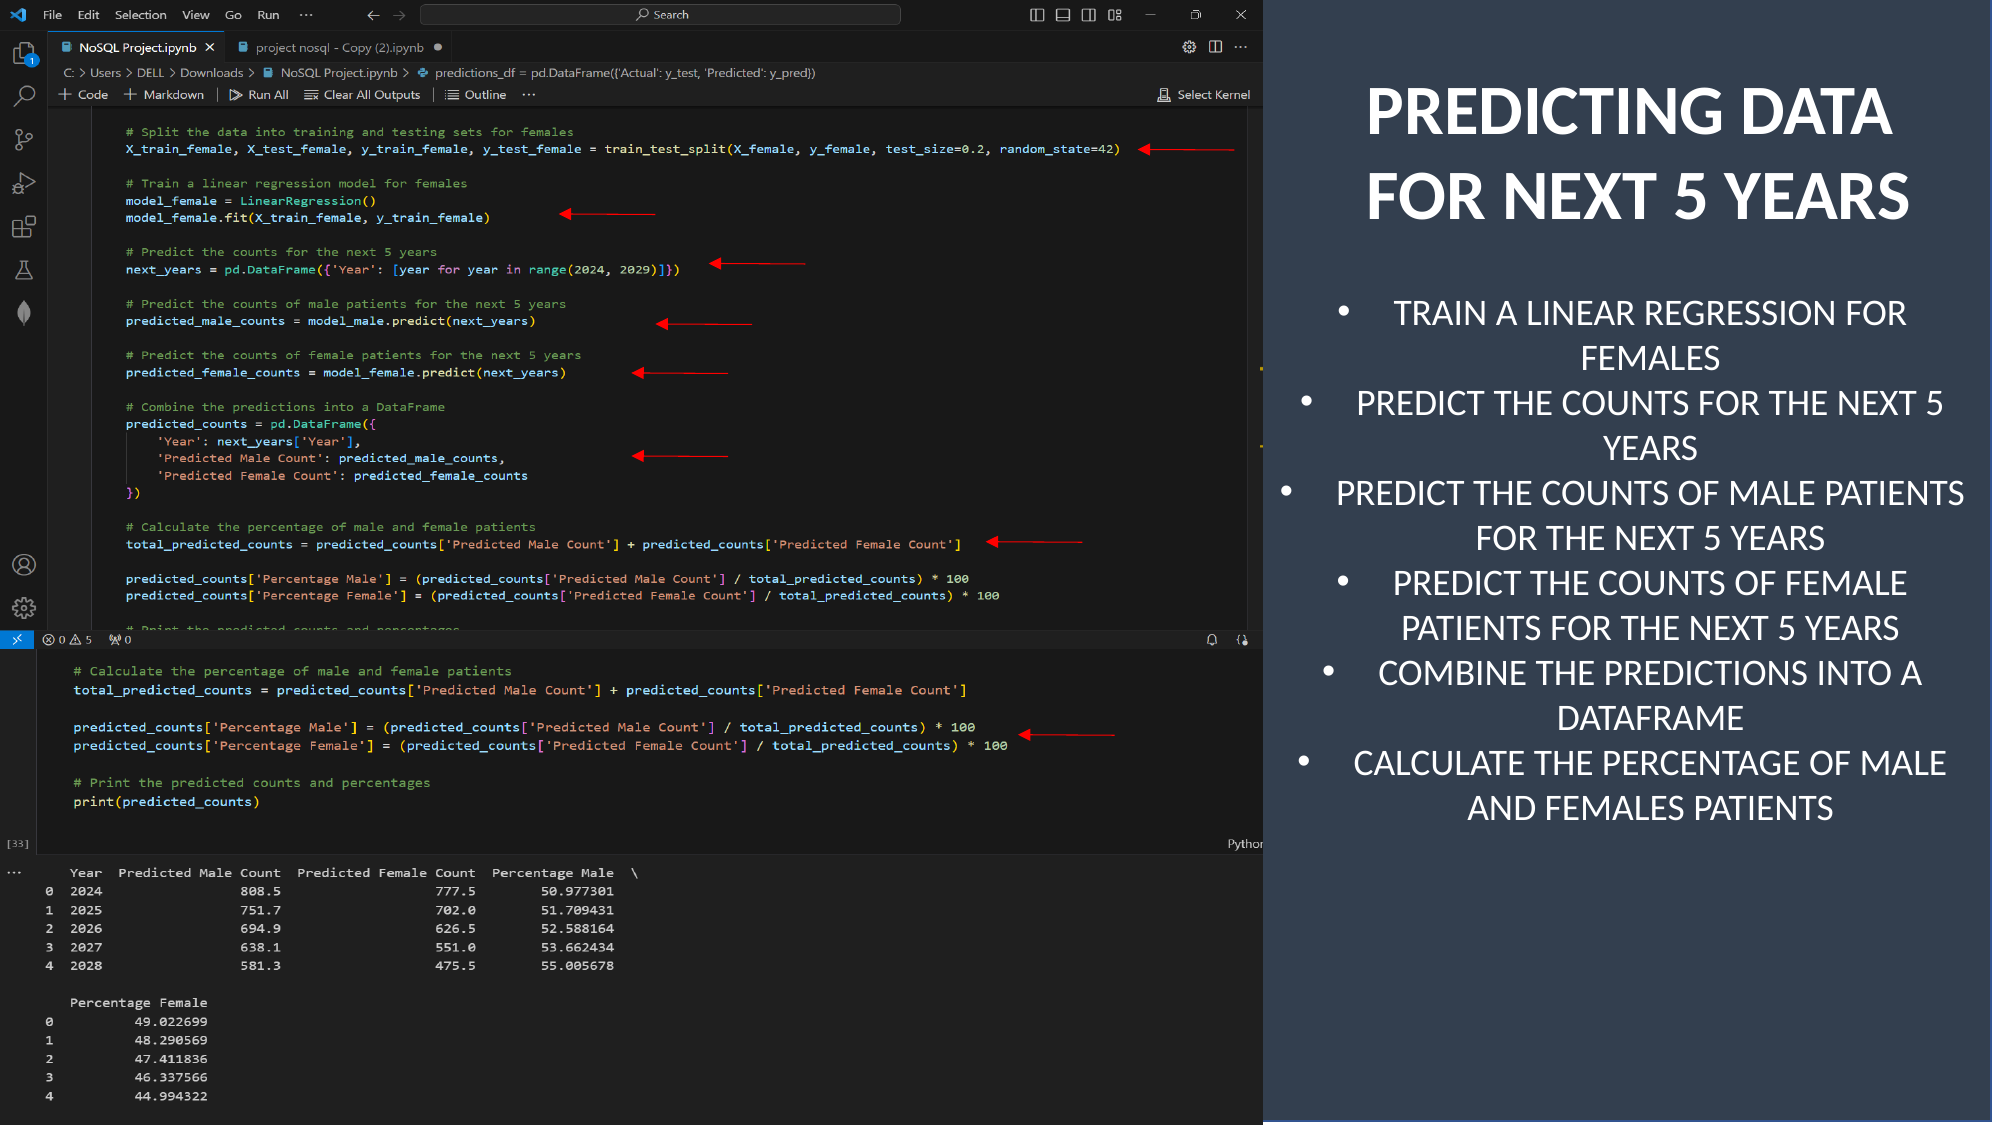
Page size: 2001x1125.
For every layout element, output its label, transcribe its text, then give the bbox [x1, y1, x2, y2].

text_box PREDICTING DATA FOR NEXT 5 YEARS [1352, 56, 1958, 241]
text_box TRAIN A LINEAR REGRESSION FOR FEMALES PREDICT THE COUNTS FOR THE NEXT 5 YEARS PREDICT THE COUNTS OF MALE PATIENTS FOR THE NEXT 5 YEARS PREDICT THE COUNTS OF FEMALE PATIENTS FOR THE NEXT 5 YEARS COMBINE THE PREDICTIONS INTO A DATAFRAME CALCULATE THE PERCENTAGE OF MALE AND FEMALES PATIENTS [1263, 0, 1992, 1122]
picture [0, 0, 1263, 1125]
